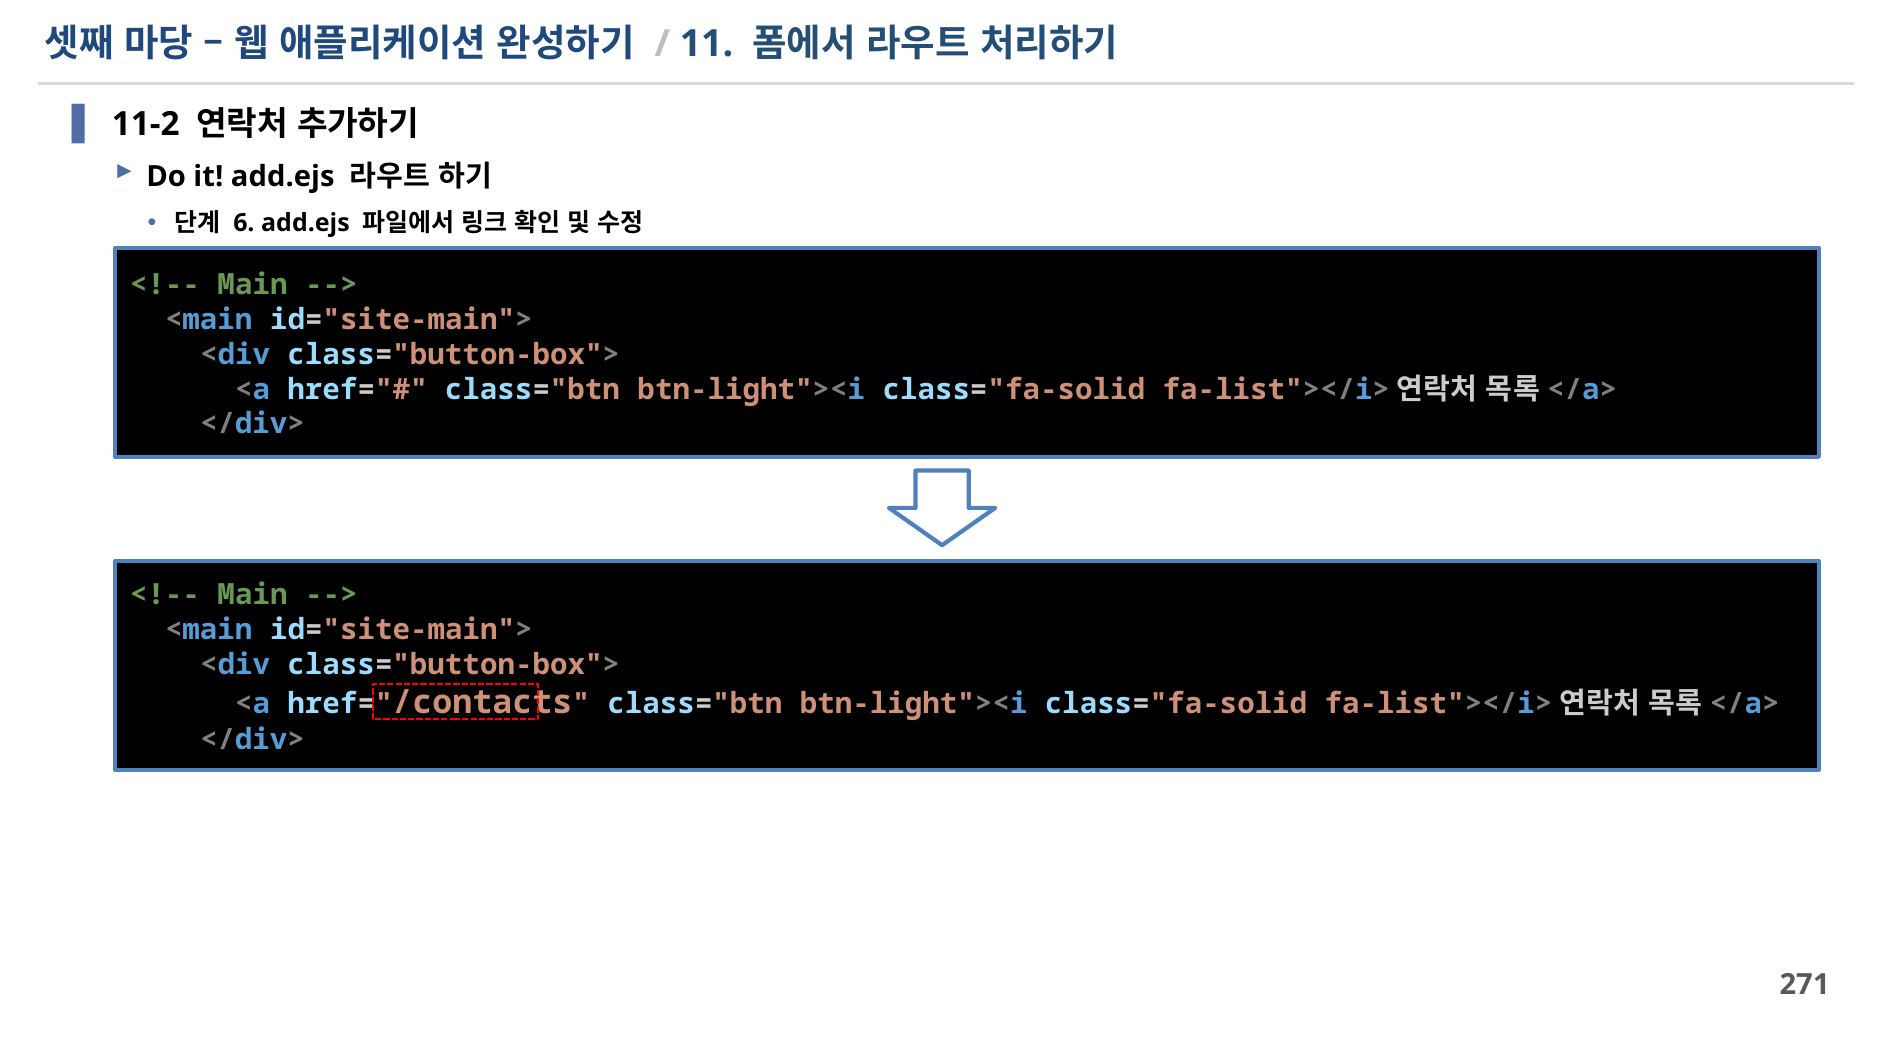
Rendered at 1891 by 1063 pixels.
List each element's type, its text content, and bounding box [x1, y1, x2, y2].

slide_number 271 [1703, 956, 1845, 1014]
list 11-2 연락처 추가하기 Do it! add.ejs 라우트 하기 단계 6. add.ejs 파일에서 링크 확인 및 수정 [43, 94, 1111, 506]
text_box [371, 682, 540, 721]
title 셋째 마당 – 웹 애플리케이션 완성하기 / 11. 폼에서 라우트 처리하기 [29, 11, 1855, 73]
text_box <!-- Main --> <main id="site-main"> <div class="button-box"> <a href="#" class="btn btn-light"><i class="fa-solid fa-list"></i>연락처 목록</a> </div> [113, 246, 1821, 459]
text_box [886, 468, 998, 547]
text_box <!-- Main --> <main id="site-main"> <div class="button-box"> <a href="/contacts" class="btn btn-light"><i class="fa-solid fa-list"></i>연락처 목록</a> </div> [113, 559, 1821, 772]
